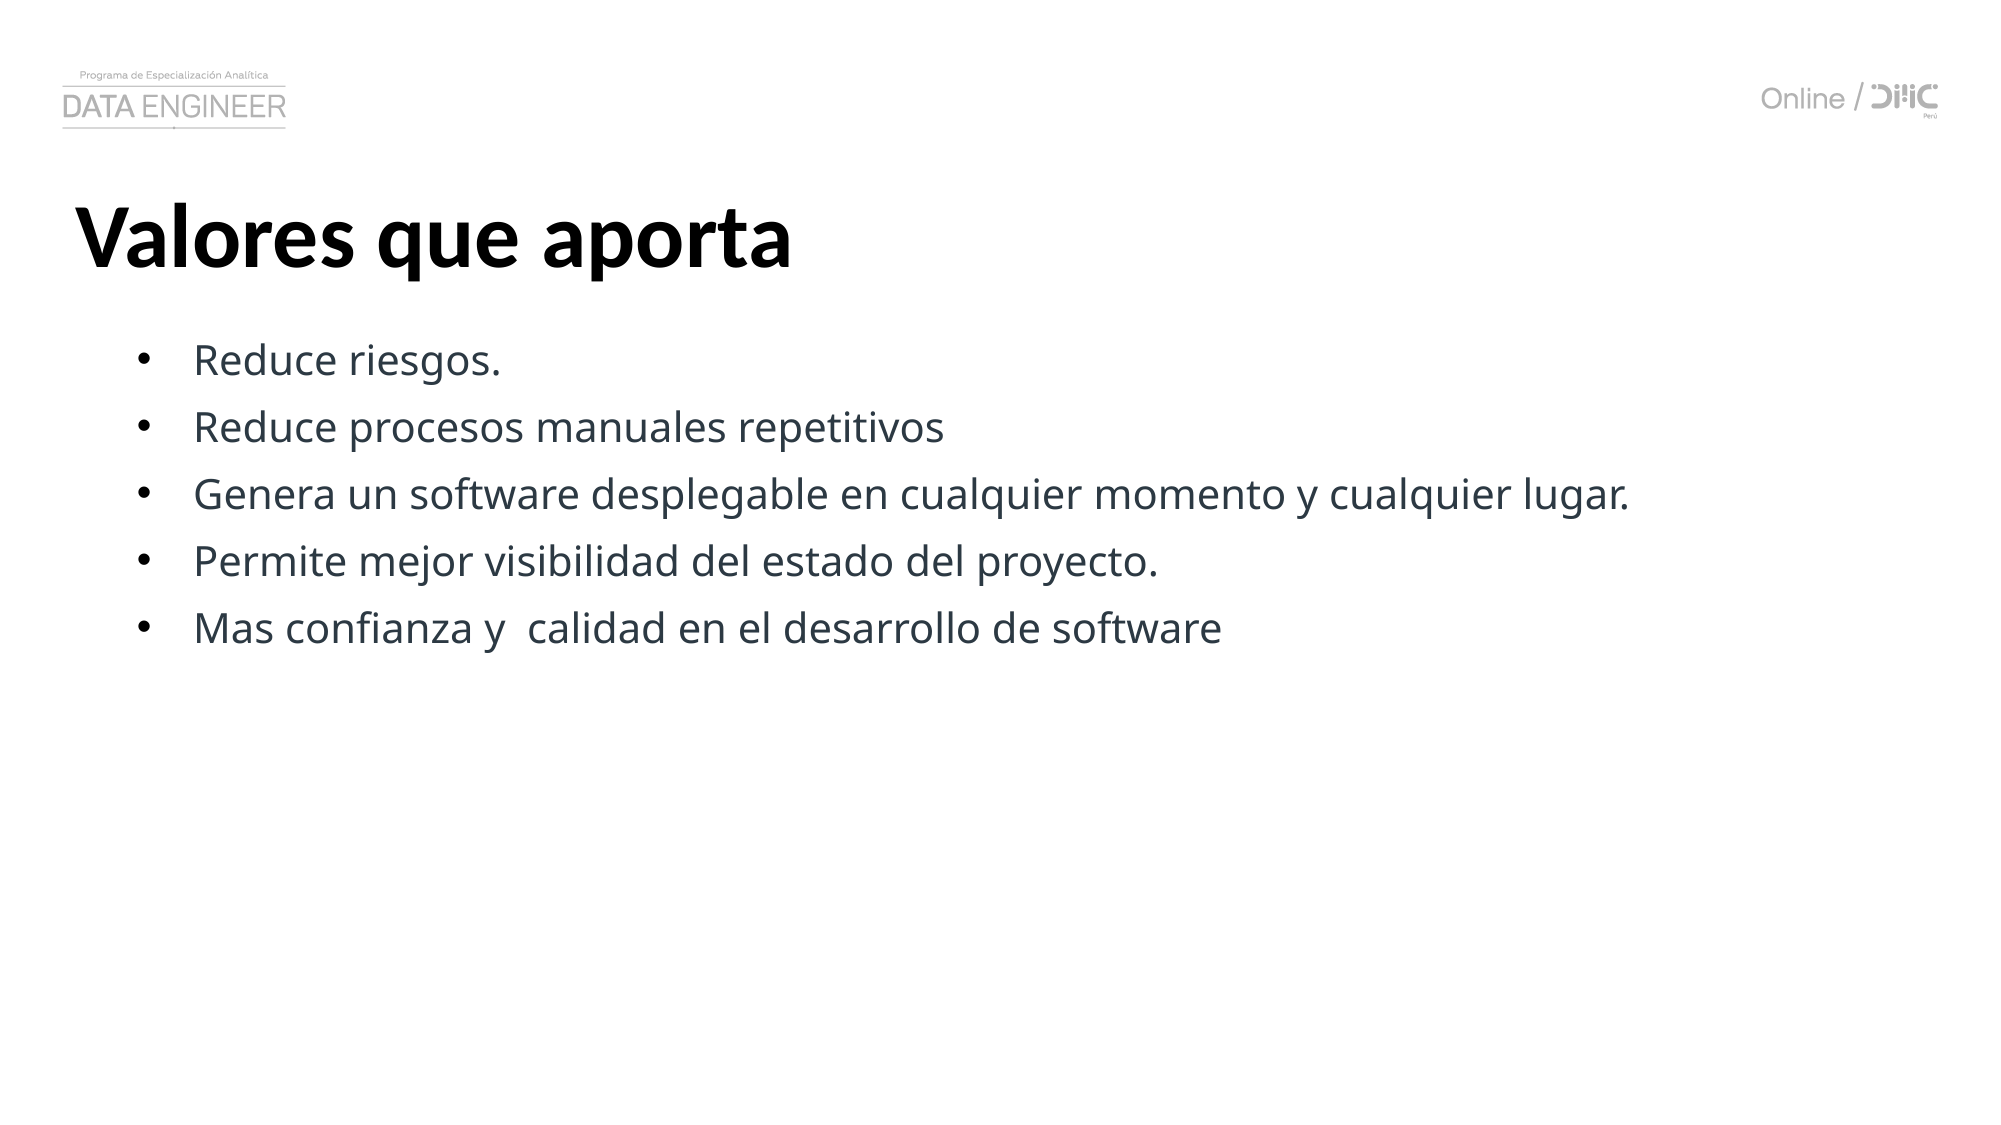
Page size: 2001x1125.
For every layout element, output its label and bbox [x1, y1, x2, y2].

list [0, 0, 2000, 1125]
